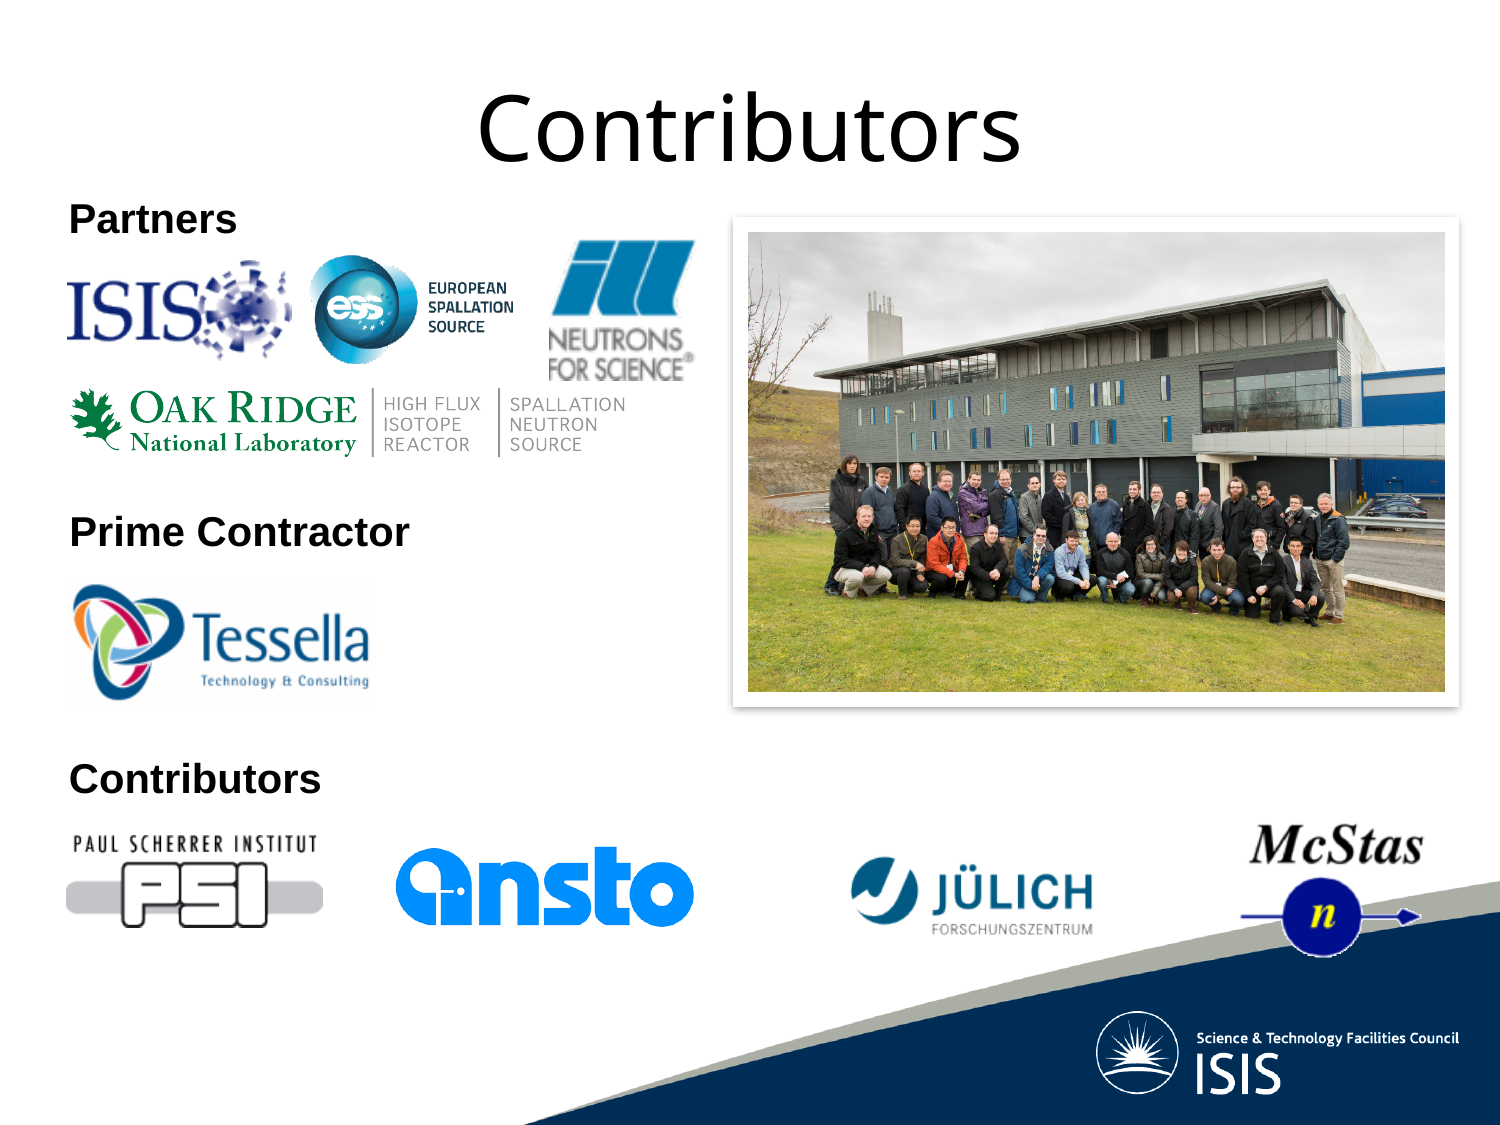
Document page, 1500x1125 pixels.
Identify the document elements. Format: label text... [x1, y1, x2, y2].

picture [309, 255, 513, 364]
text_box Contributors [54, 744, 337, 810]
text_box Contributors [0, 30, 1500, 219]
picture [65, 580, 376, 705]
picture [747, 231, 1445, 693]
text_box Prime Contractor [54, 496, 426, 562]
picture [0, 816, 1500, 1125]
picture [70, 384, 626, 469]
picture [66, 260, 292, 361]
text_box Partners [53, 184, 254, 250]
picture [549, 239, 698, 381]
